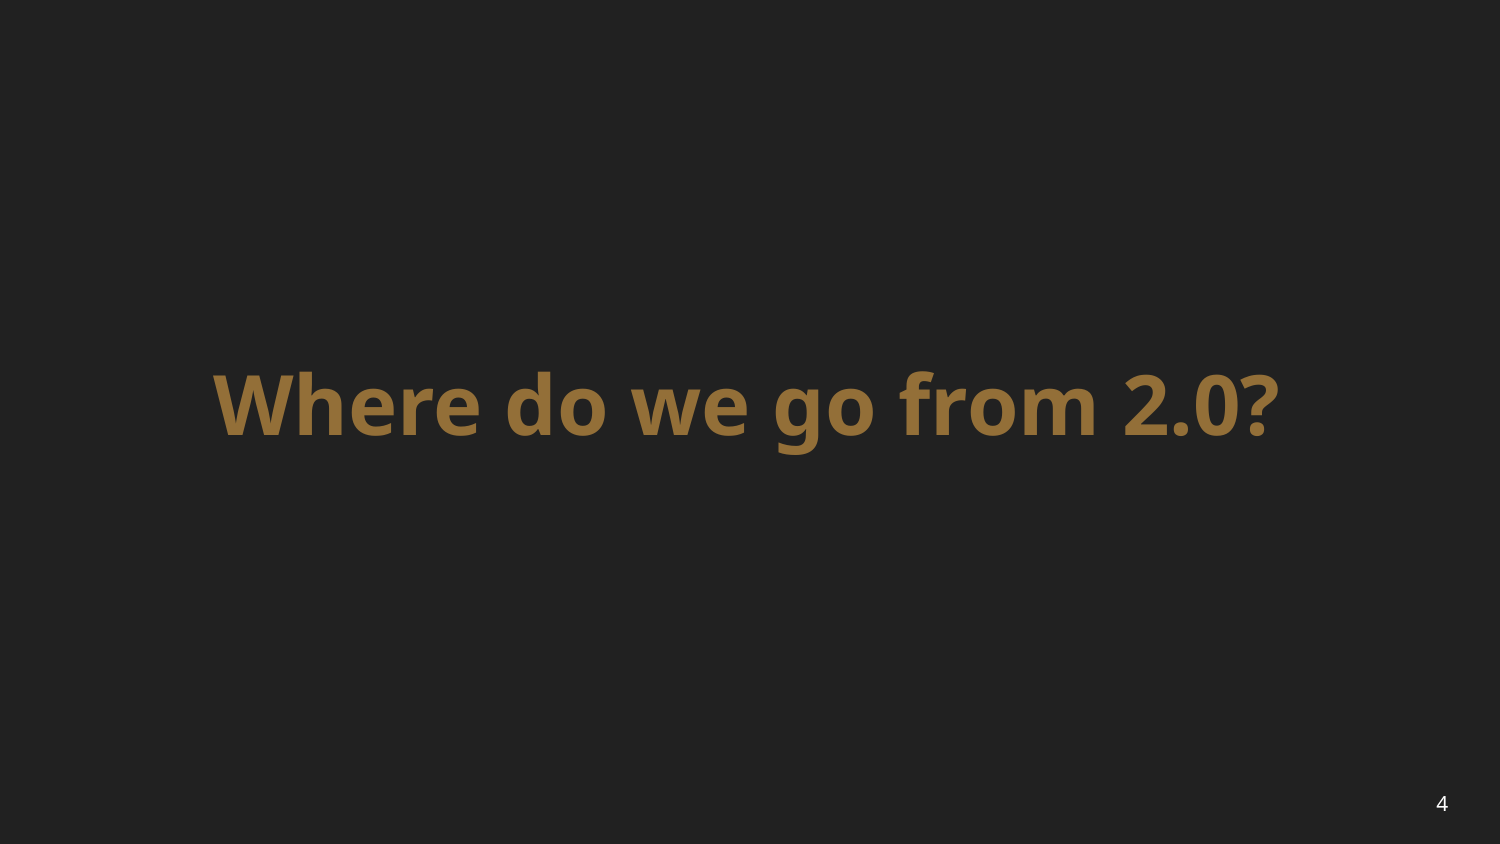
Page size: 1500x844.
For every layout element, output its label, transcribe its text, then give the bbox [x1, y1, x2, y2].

slide_number 4 [1125, 782, 1463, 827]
title Where do we go from 2.0? [107, 37, 1387, 777]
